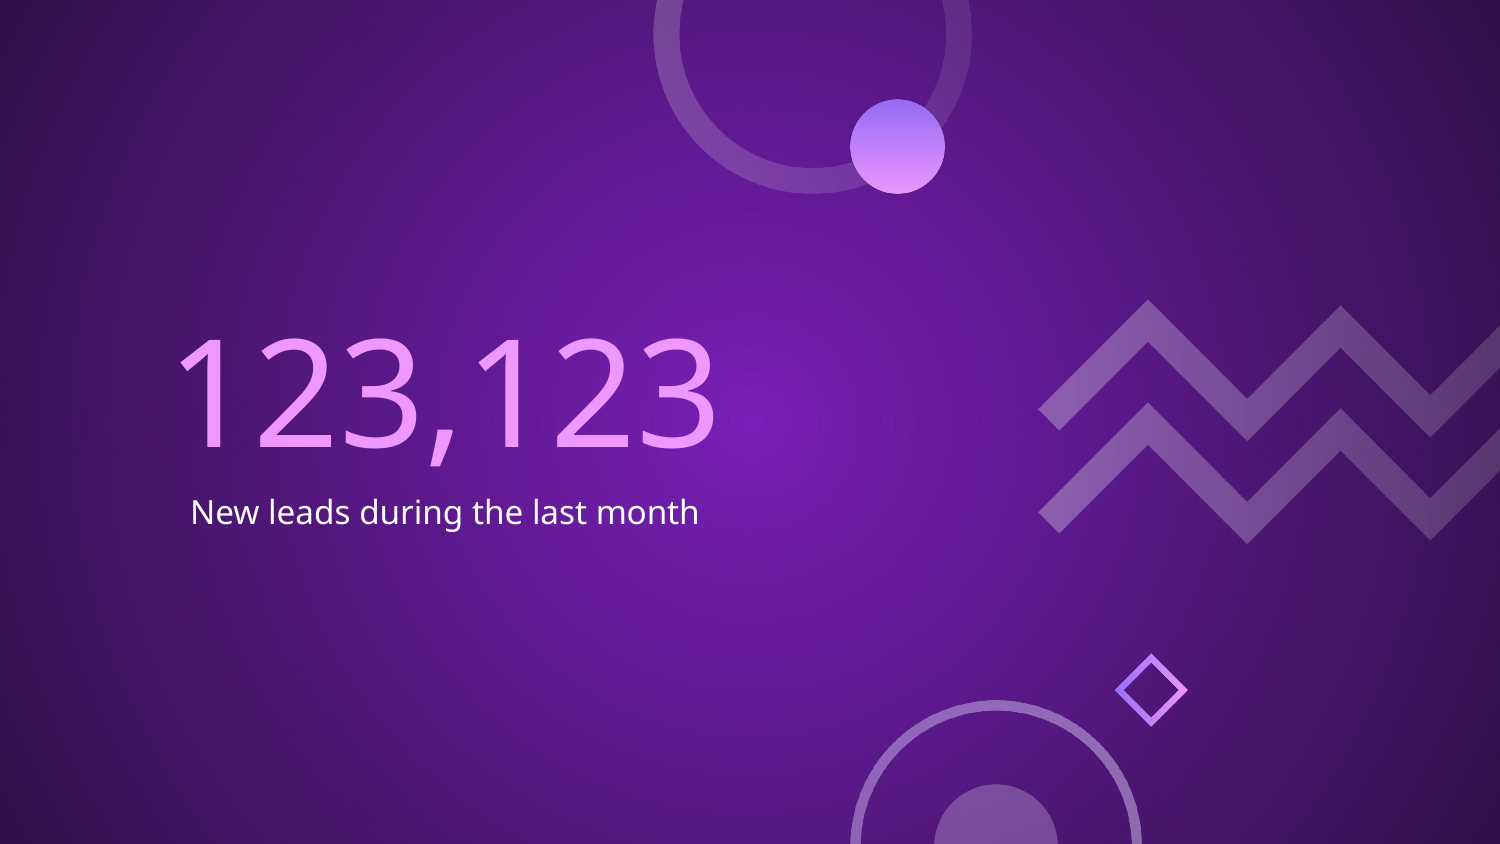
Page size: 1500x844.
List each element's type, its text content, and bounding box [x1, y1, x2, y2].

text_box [850, 99, 1188, 727]
subtitle New leads during the last month [117, 476, 774, 549]
picture [1188, 299, 1500, 544]
picture [653, 0, 972, 194]
title 123,123 [117, 294, 774, 476]
